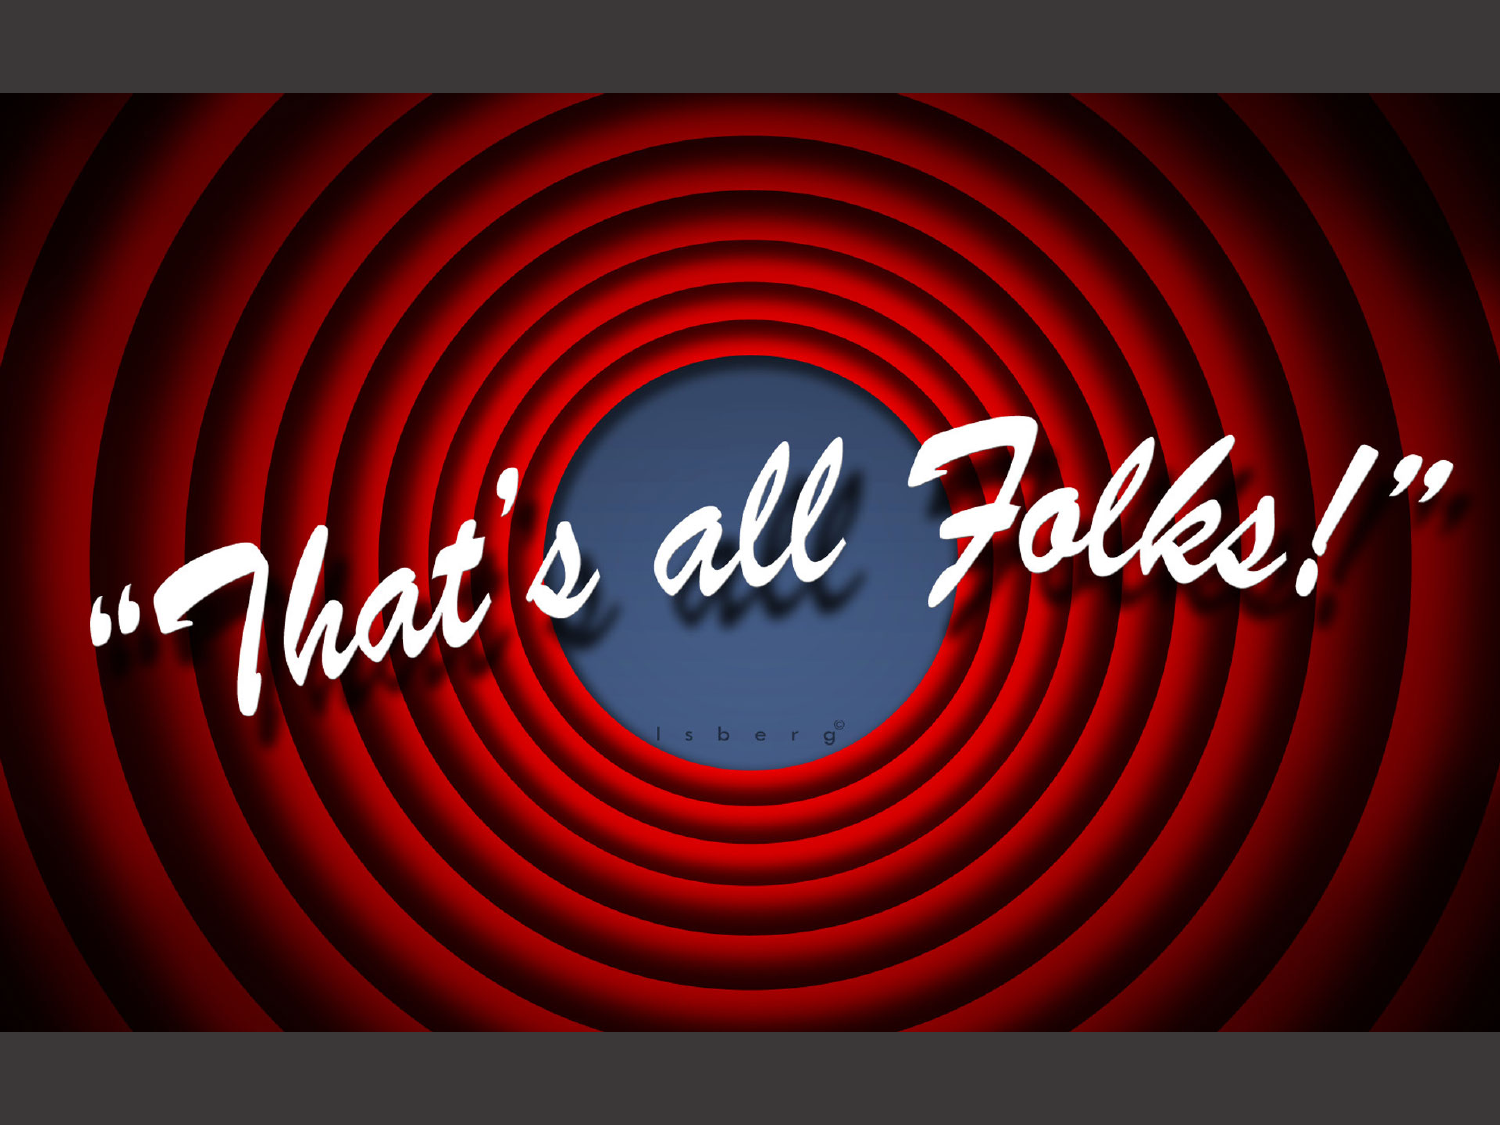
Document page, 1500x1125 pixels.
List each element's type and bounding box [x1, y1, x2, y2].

picture [0, 93, 1500, 1032]
